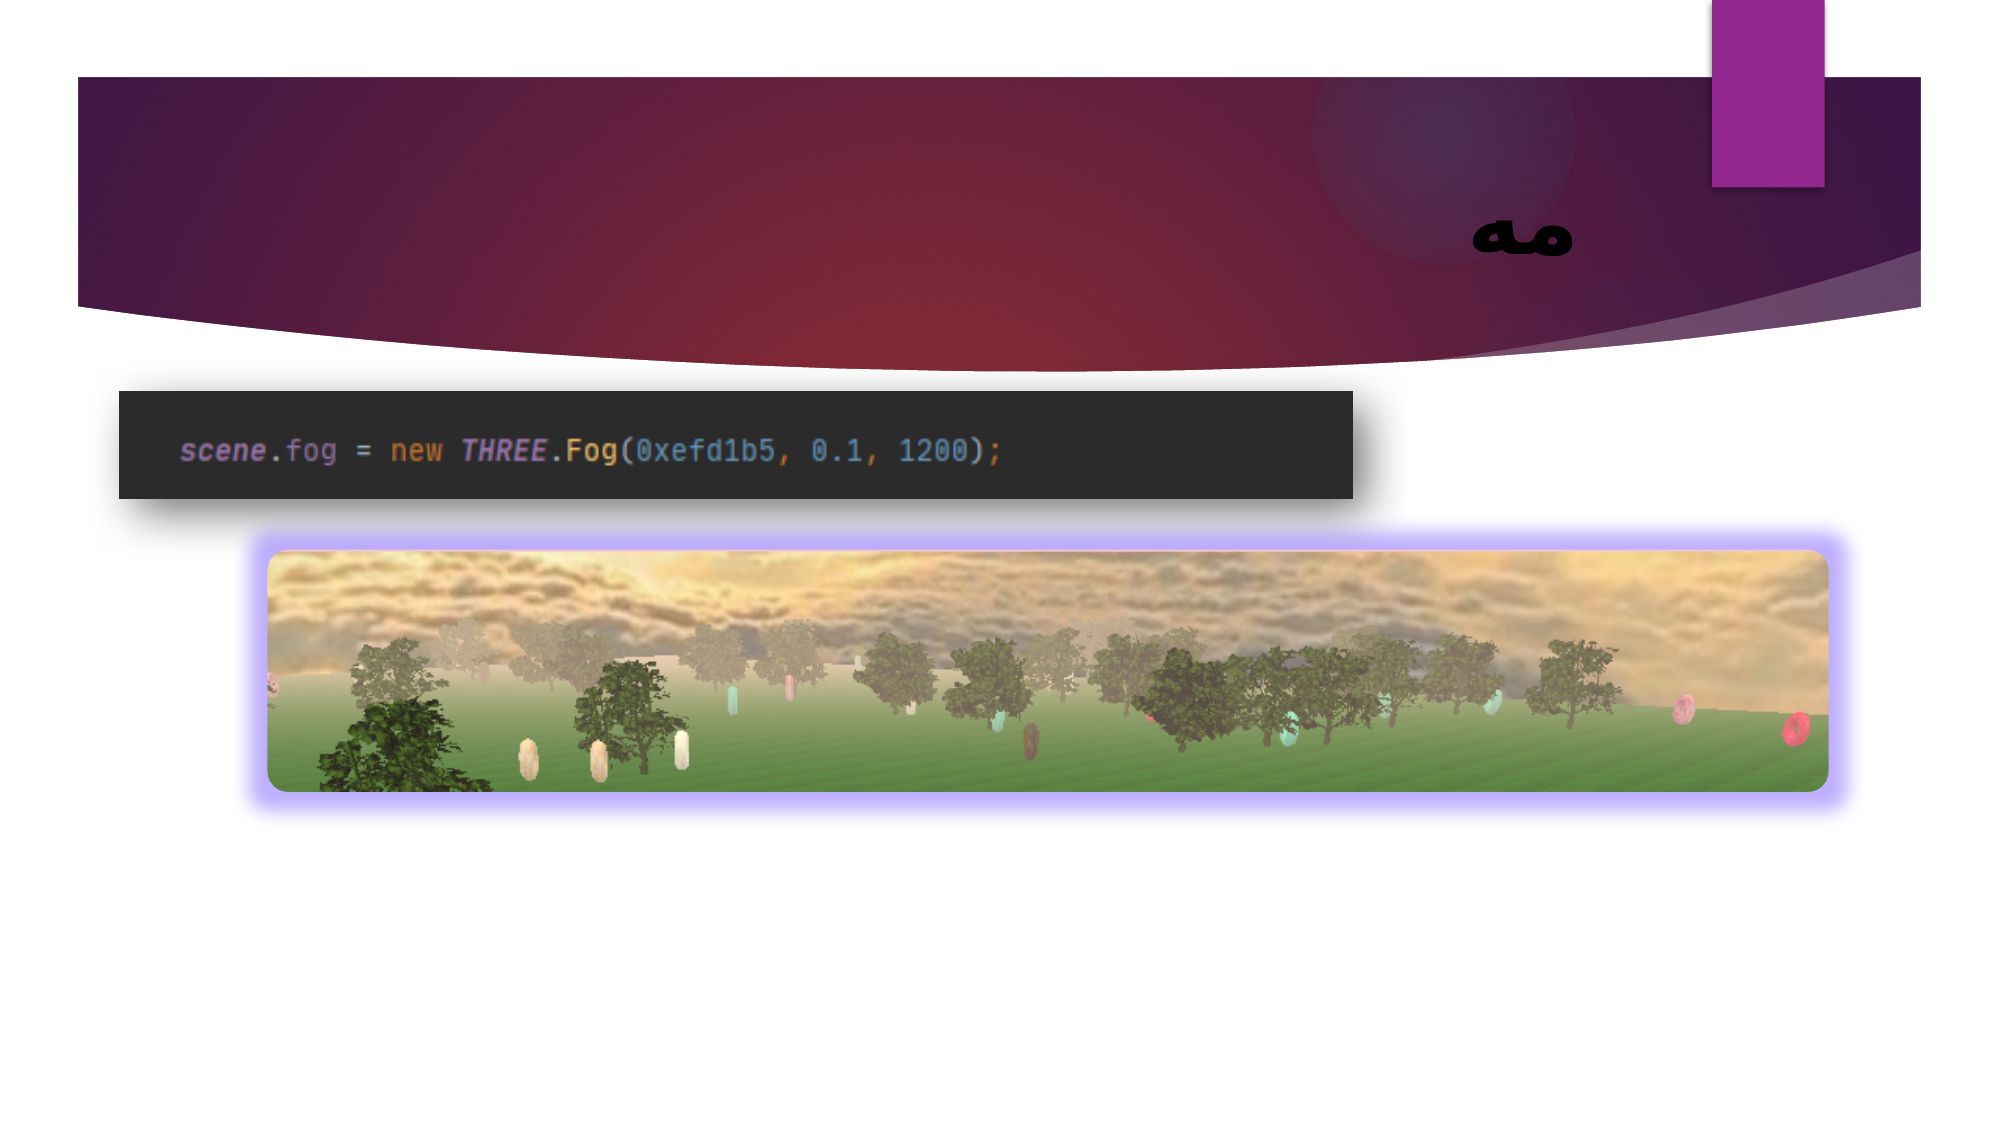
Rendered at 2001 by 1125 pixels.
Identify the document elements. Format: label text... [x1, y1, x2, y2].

picture [267, 549, 1829, 793]
picture [119, 390, 1353, 499]
title مه [189, 159, 1627, 276]
